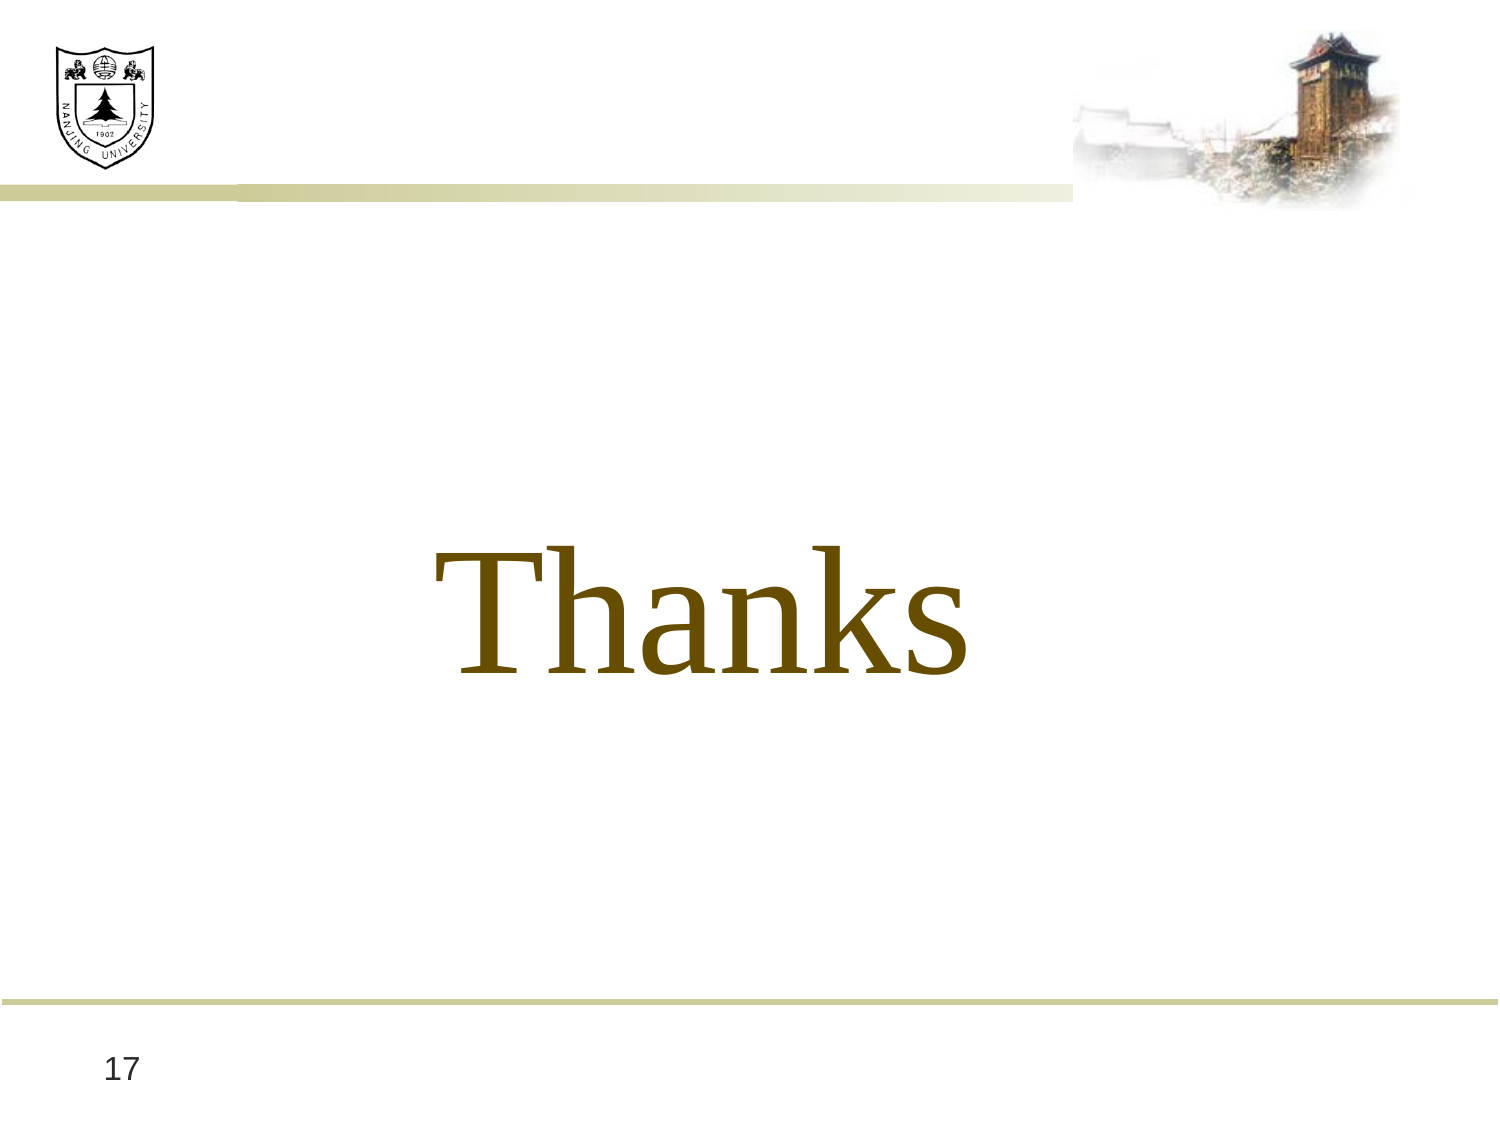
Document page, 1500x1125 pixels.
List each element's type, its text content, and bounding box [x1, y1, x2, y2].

picture [50, 42, 160, 173]
picture [1073, 30, 1400, 211]
slide_number 17 [2, 1039, 156, 1115]
picture [2, 999, 1498, 1005]
text_box Thanks [369, 373, 1084, 718]
